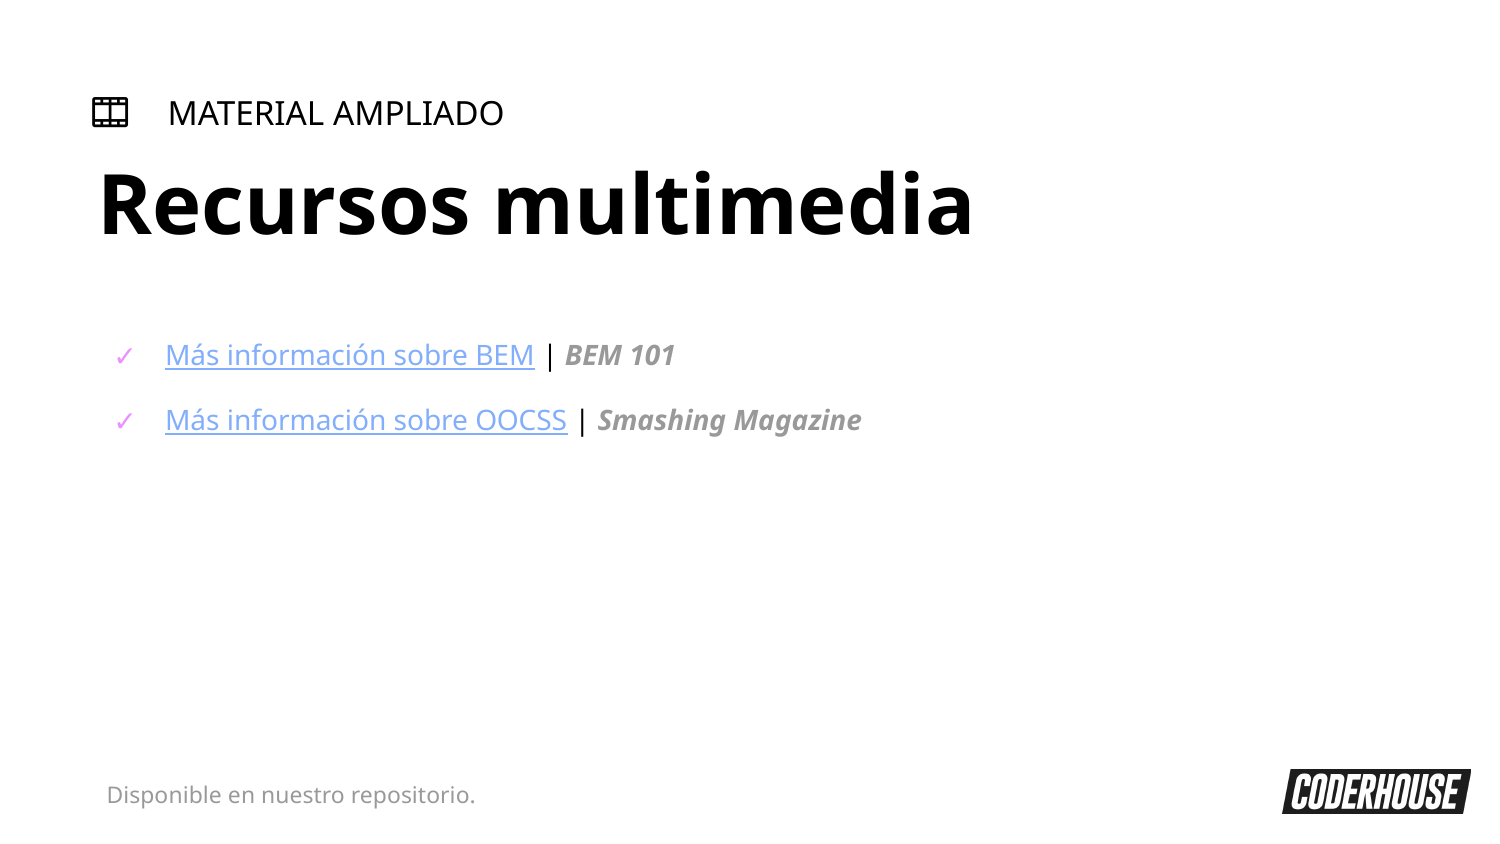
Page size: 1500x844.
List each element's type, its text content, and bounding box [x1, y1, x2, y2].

text_box Más información sobre BEM | BEM 101 Más información sobre OOCSS | Smashing Magazine [74, 283, 953, 456]
text_box MATERIAL AMPLIADO [152, 76, 678, 147]
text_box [74, 76, 146, 148]
picture [1281, 769, 1471, 814]
text_box Disponible en nuestro repositorio. [91, 767, 1250, 823]
text_box Recursos multimedia [82, 147, 1282, 268]
